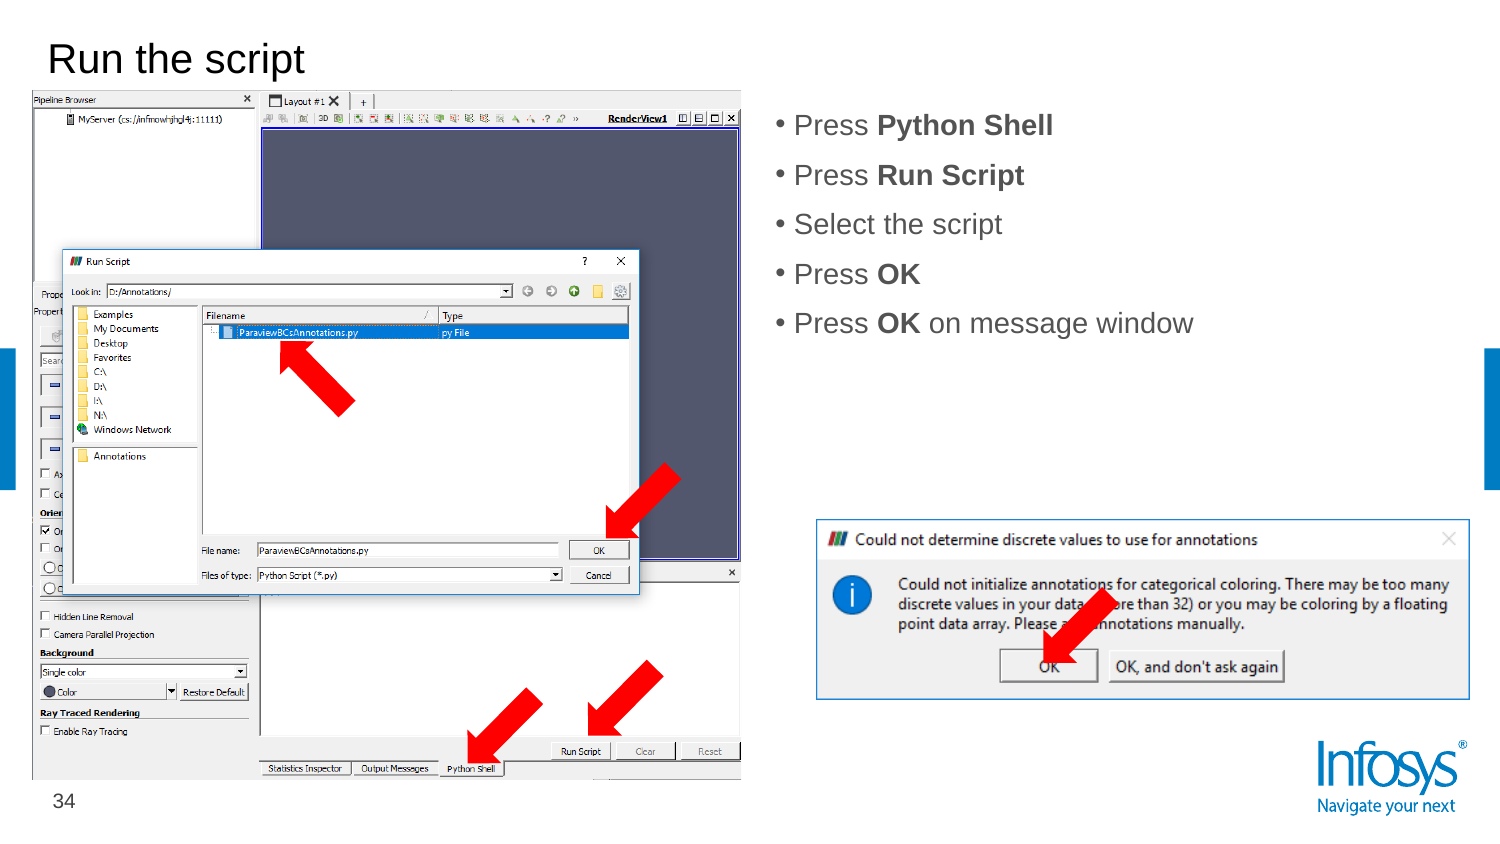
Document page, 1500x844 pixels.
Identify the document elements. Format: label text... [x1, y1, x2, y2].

title Run the script [32, 24, 1464, 99]
picture [32, 90, 742, 781]
slide_number 34 [37, 788, 115, 826]
list Press Python Shell Press Run Script Select the script Press OK Press OK on message window [760, 98, 1470, 700]
picture [815, 519, 1471, 700]
